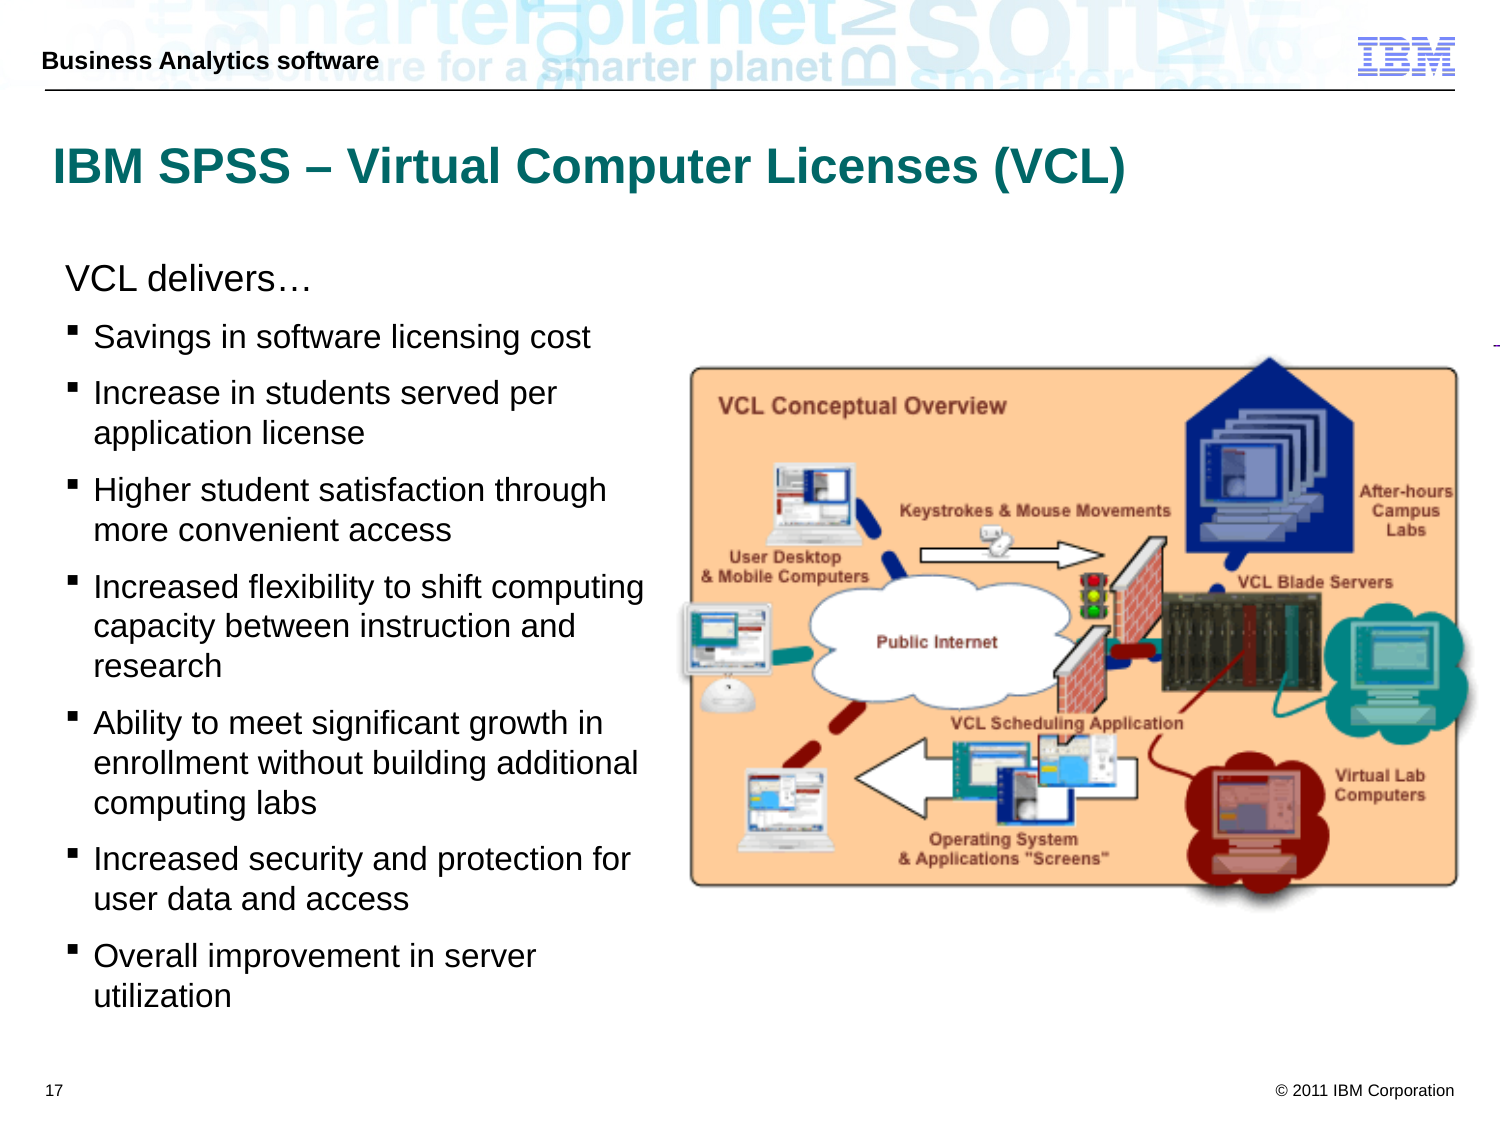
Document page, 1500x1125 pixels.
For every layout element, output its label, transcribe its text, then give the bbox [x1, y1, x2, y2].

slide_number 17 [29, 1072, 91, 1103]
title IBM SPSS – Virtual Computer Licenses (VCL) [37, 132, 1463, 238]
picture [674, 344, 1500, 926]
picture [0, 0, 1500, 90]
list VCL delivers… Savings in software licensing cost Increase in students served per application license Higher student satisfaction through more convenient access Increased flexibility to shift computing capacity between instruction and research Ability to meet significant growth in enrollment without building additional computing labs Increased security and protection for user data and access Overall improvement in server utilization [49, 245, 688, 917]
